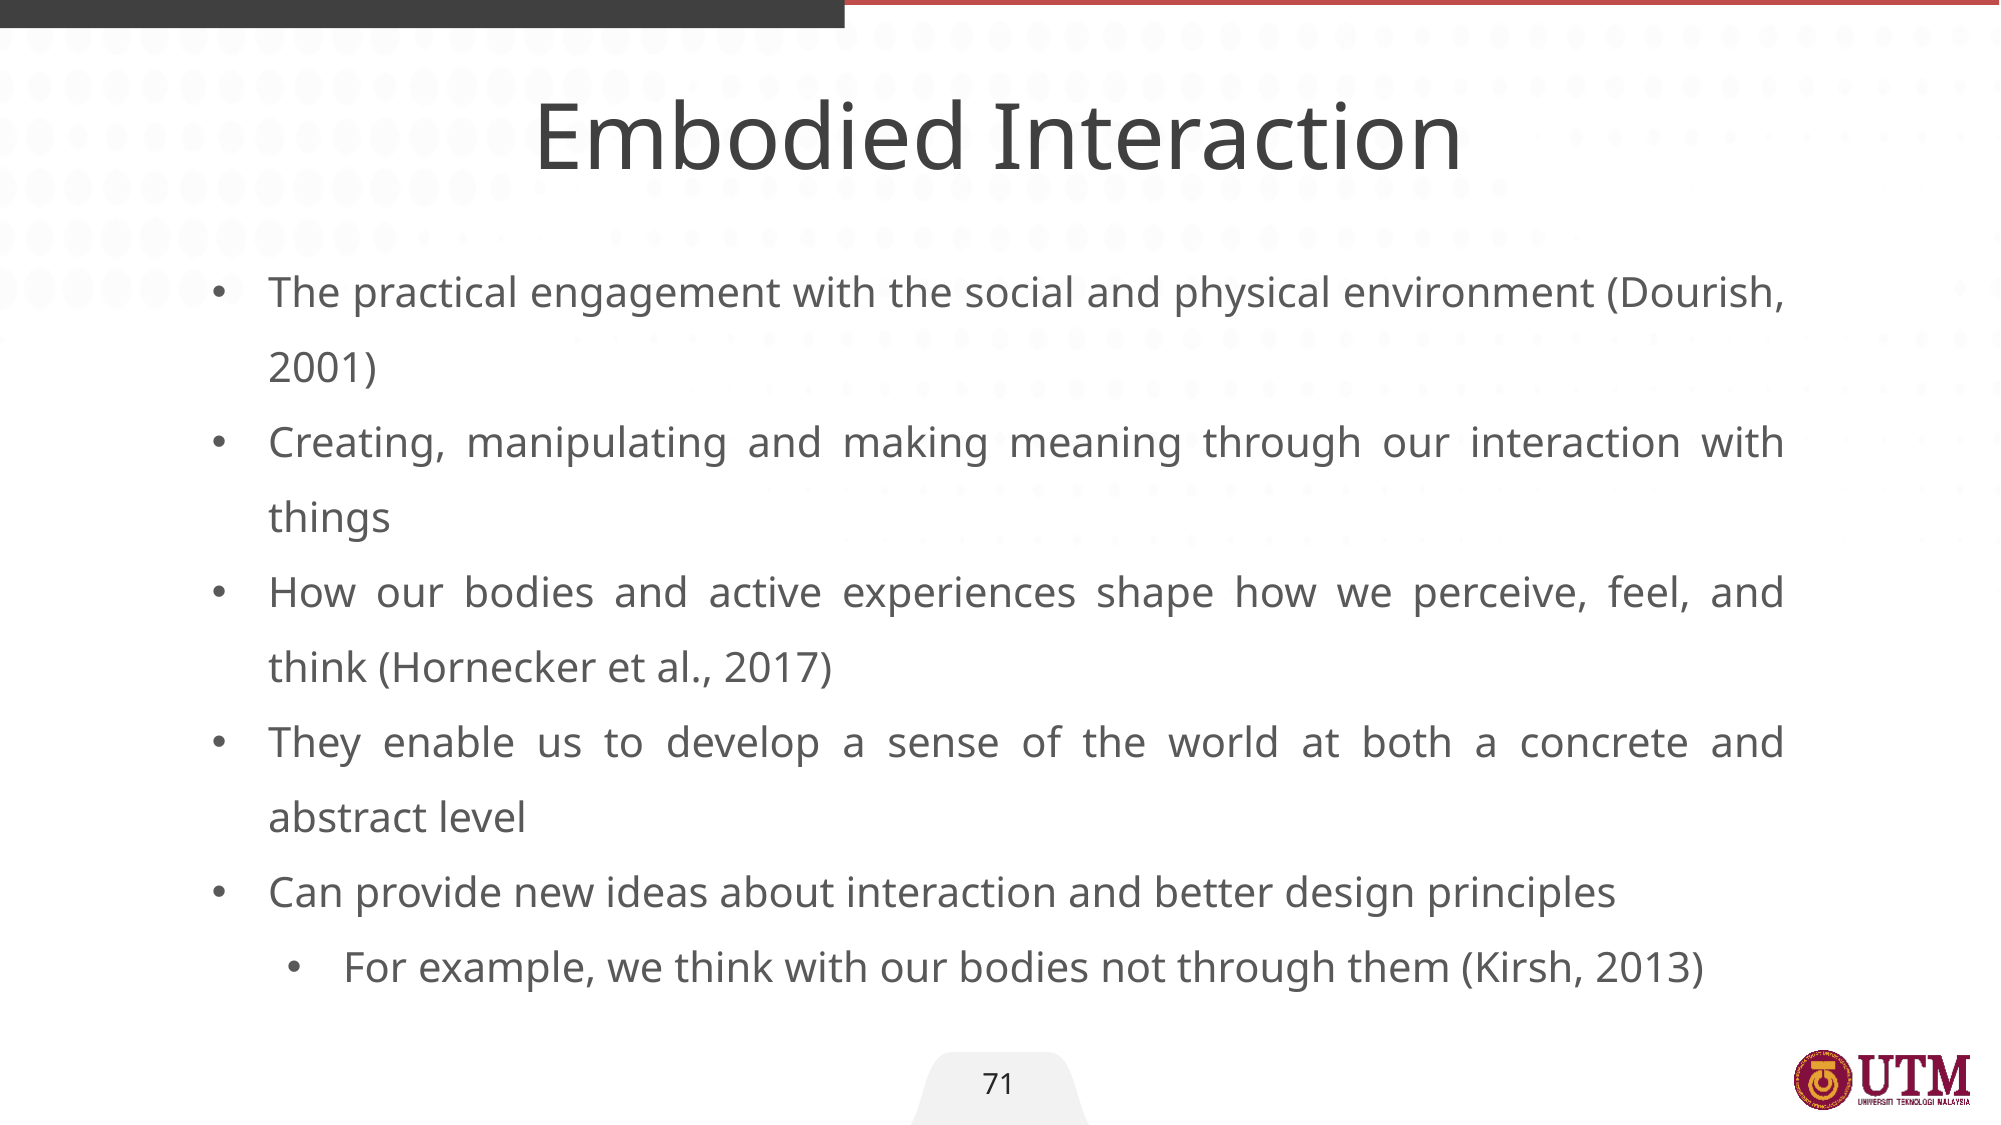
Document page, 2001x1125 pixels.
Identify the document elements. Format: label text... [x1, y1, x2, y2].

text_box Embodied Interaction [91, 70, 1907, 196]
picture [1794, 1050, 1970, 1110]
picture [0, 0, 2001, 645]
slide_number 71 [774, 1055, 1225, 1116]
text_box The practical engagement with the social and physical environment (Dourish, 2001) Creating, manipulating and making meaning through our interaction with things How our bodies and active experiences shape how we perceive, feel, and think (Hornecker et al., 2017) They enable us to develop a sense of the world at both a concrete and abstract level Can provide new ideas about interaction and better design principles For example, we think with our bodies not through them (Kirsh, 2013) [197, 233, 1801, 998]
